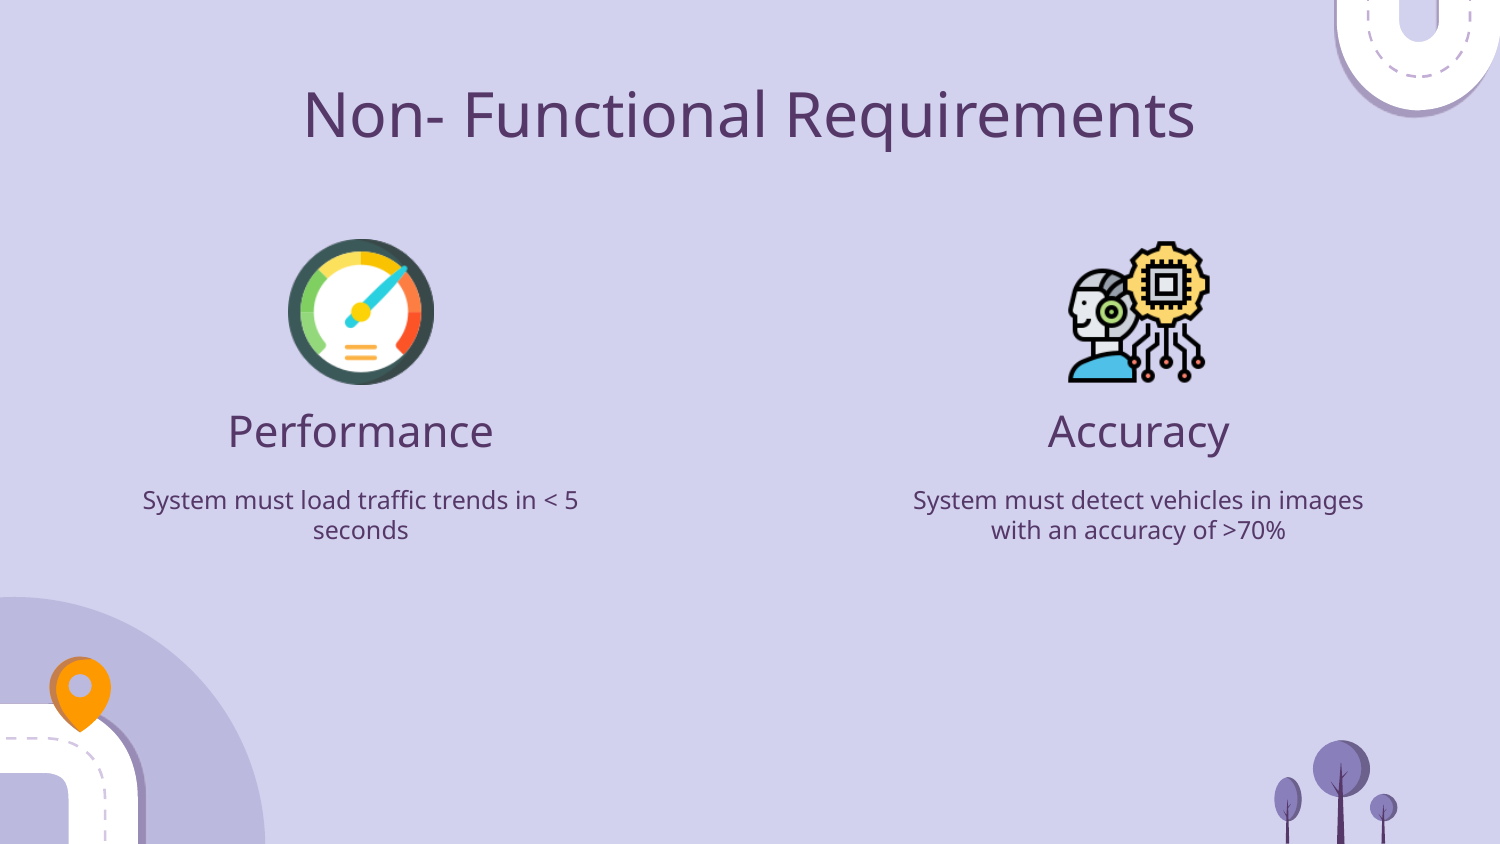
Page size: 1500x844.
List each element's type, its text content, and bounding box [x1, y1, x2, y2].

subtitle System must load traffic trends in < 5 seconds [118, 469, 604, 605]
title Non- Functional Requirements [118, 60, 1382, 155]
picture [1066, 238, 1212, 385]
subtitle Performance [118, 384, 604, 469]
picture [288, 238, 434, 385]
subtitle System must detect vehicles in images with an accuracy of >70% [896, 469, 1382, 605]
subtitle Accuracy [896, 384, 1382, 469]
